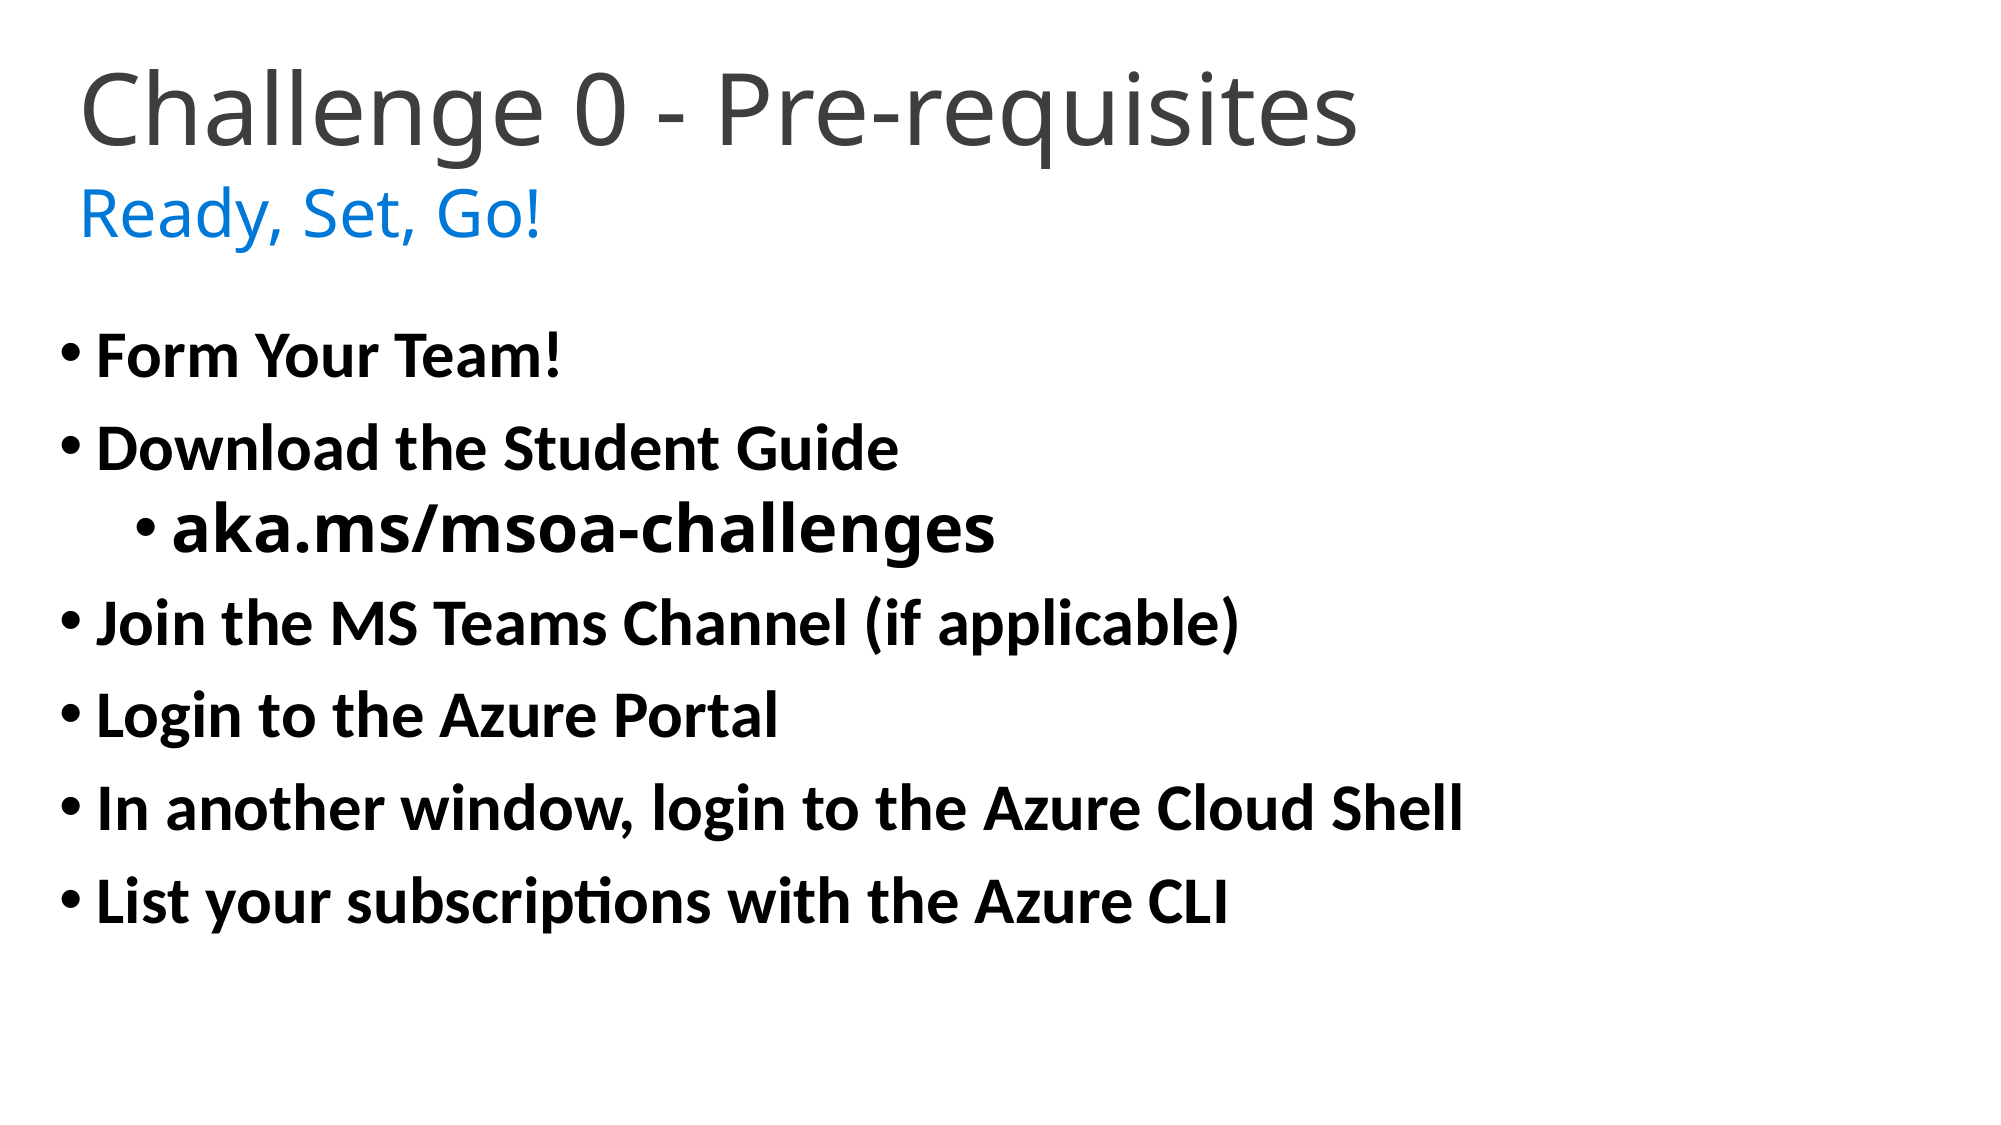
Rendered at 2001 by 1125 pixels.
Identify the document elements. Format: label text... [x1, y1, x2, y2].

list Form Your Team! Download the Student Guide aka.ms/msoa-challenges Join the MS Teams Channel (if applicable) Login to the Azure Portal In another window, login to the Azure Cloud Shell List your subscriptions with the Azure CLI [44, 312, 1956, 1037]
text_box Challenge 0 - Pre-requisites Ready, Set, Go! [78, 59, 1617, 253]
